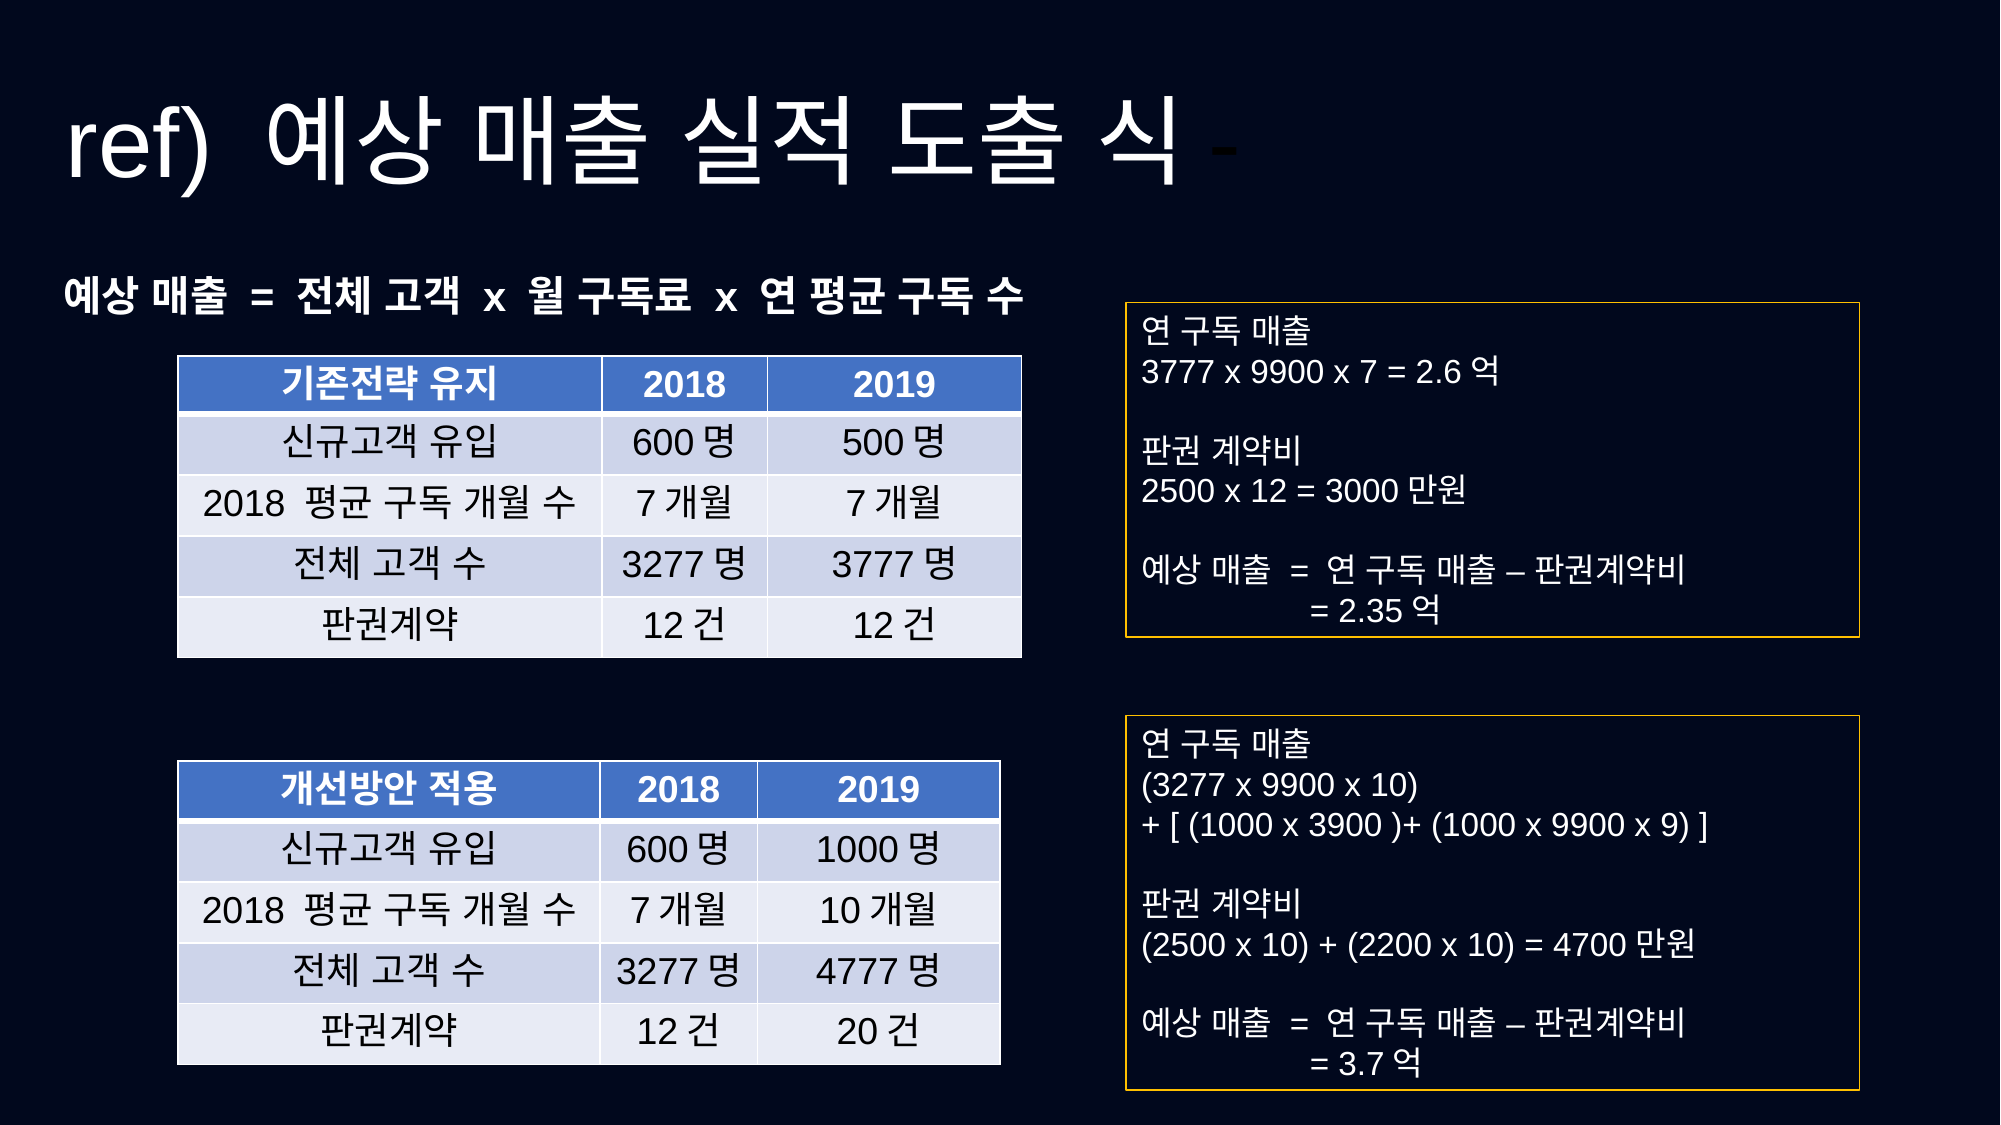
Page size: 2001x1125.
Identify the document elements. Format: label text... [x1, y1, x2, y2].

table_cell 2018 평균 구독 개월 수 [179, 476, 601, 535]
table_cell 판권계약 [179, 1004, 599, 1064]
table_cell 전체 고객 수 [179, 537, 601, 596]
table_cell 7개월 [603, 476, 767, 535]
table_cell 판권계약 [179, 598, 601, 657]
table_cell 2018 평균 구독 개월 수 [179, 883, 599, 942]
text_box 연 구독 매출 (3277 x 9900 x 10) + [ (1000 x 3900 )+ (1000 x 9900 x 9) ] 판권 계약비 (2500 x 10) + (2200 x 10) = 4700만원 예상 매출 = 연 구독 매출 – 판권계약비 = 3.7억 [1126, 715, 1860, 1090]
table_cell 10개월 [758, 883, 999, 942]
table_cell 신규고객 유입 [179, 417, 601, 474]
table_cell 600명 [603, 417, 767, 474]
table_cell 12건 [603, 598, 767, 657]
table_cell 12건 [601, 1004, 757, 1064]
table_cell 12건 [768, 598, 1021, 657]
table_cell 500명 [768, 417, 1021, 474]
table_cell 4777명 [758, 944, 999, 1003]
table_cell 3277명 [603, 537, 767, 596]
text_box 예상 매출 = 전체 고객 x 월 구독료 x 연 평균 구독 수 [48, 262, 1100, 328]
table_cell 3777명 [768, 537, 1021, 596]
table_cell 전체 고객 수 [179, 944, 599, 1003]
table_cell 7개월 [601, 883, 757, 942]
table_cell 신규고객 유입 [179, 824, 599, 881]
text_box ref) 예상 매출 실적 도출 식- [0, 25, 1402, 251]
table_header 2019 [758, 762, 999, 818]
table_header 2018 [601, 762, 757, 818]
table_cell 20건 [758, 1004, 999, 1064]
table_cell 3277명 [601, 944, 757, 1003]
table_cell 7개월 [768, 476, 1021, 535]
table_cell 600명 [601, 824, 757, 881]
text_box 연 구독 매출 3777 x 9900 x 7 = 2.6억 판권 계약비 2500 x 12 = 3000만원 예상 매출 = 연 구독 매출 – 판권계약비 = 2.35억 [1126, 302, 1860, 637]
table_cell 1000명 [758, 824, 999, 881]
table_header 2018 [603, 357, 767, 411]
table_header 기존전략 유지 [179, 357, 601, 411]
table_header 개선방안 적용 [179, 762, 599, 818]
table_header 2019 [768, 357, 1021, 411]
